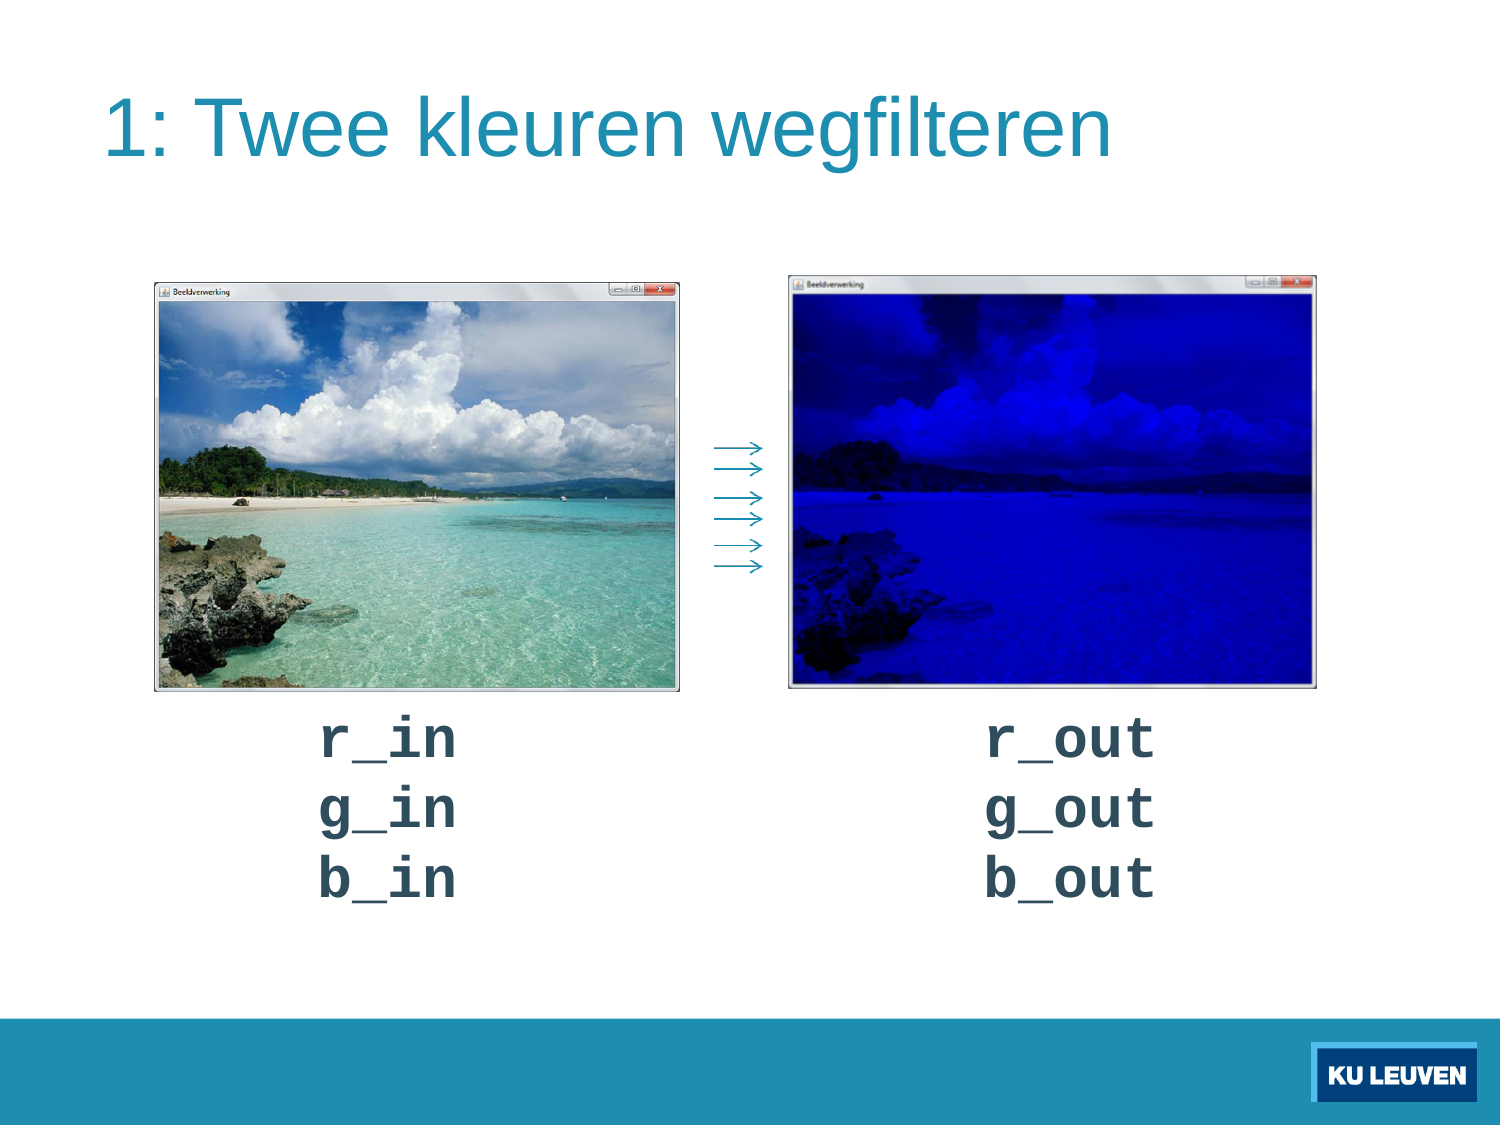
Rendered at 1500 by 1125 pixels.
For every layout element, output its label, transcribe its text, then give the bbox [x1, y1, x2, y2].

text_box r_in g_in b_in [302, 692, 575, 917]
text_box r_out g_out b_out [968, 691, 1240, 917]
picture [788, 274, 1317, 689]
picture [154, 282, 773, 692]
title 1: Twee kleuren wegfilteren [93, 34, 1406, 225]
picture [1311, 1042, 1477, 1102]
